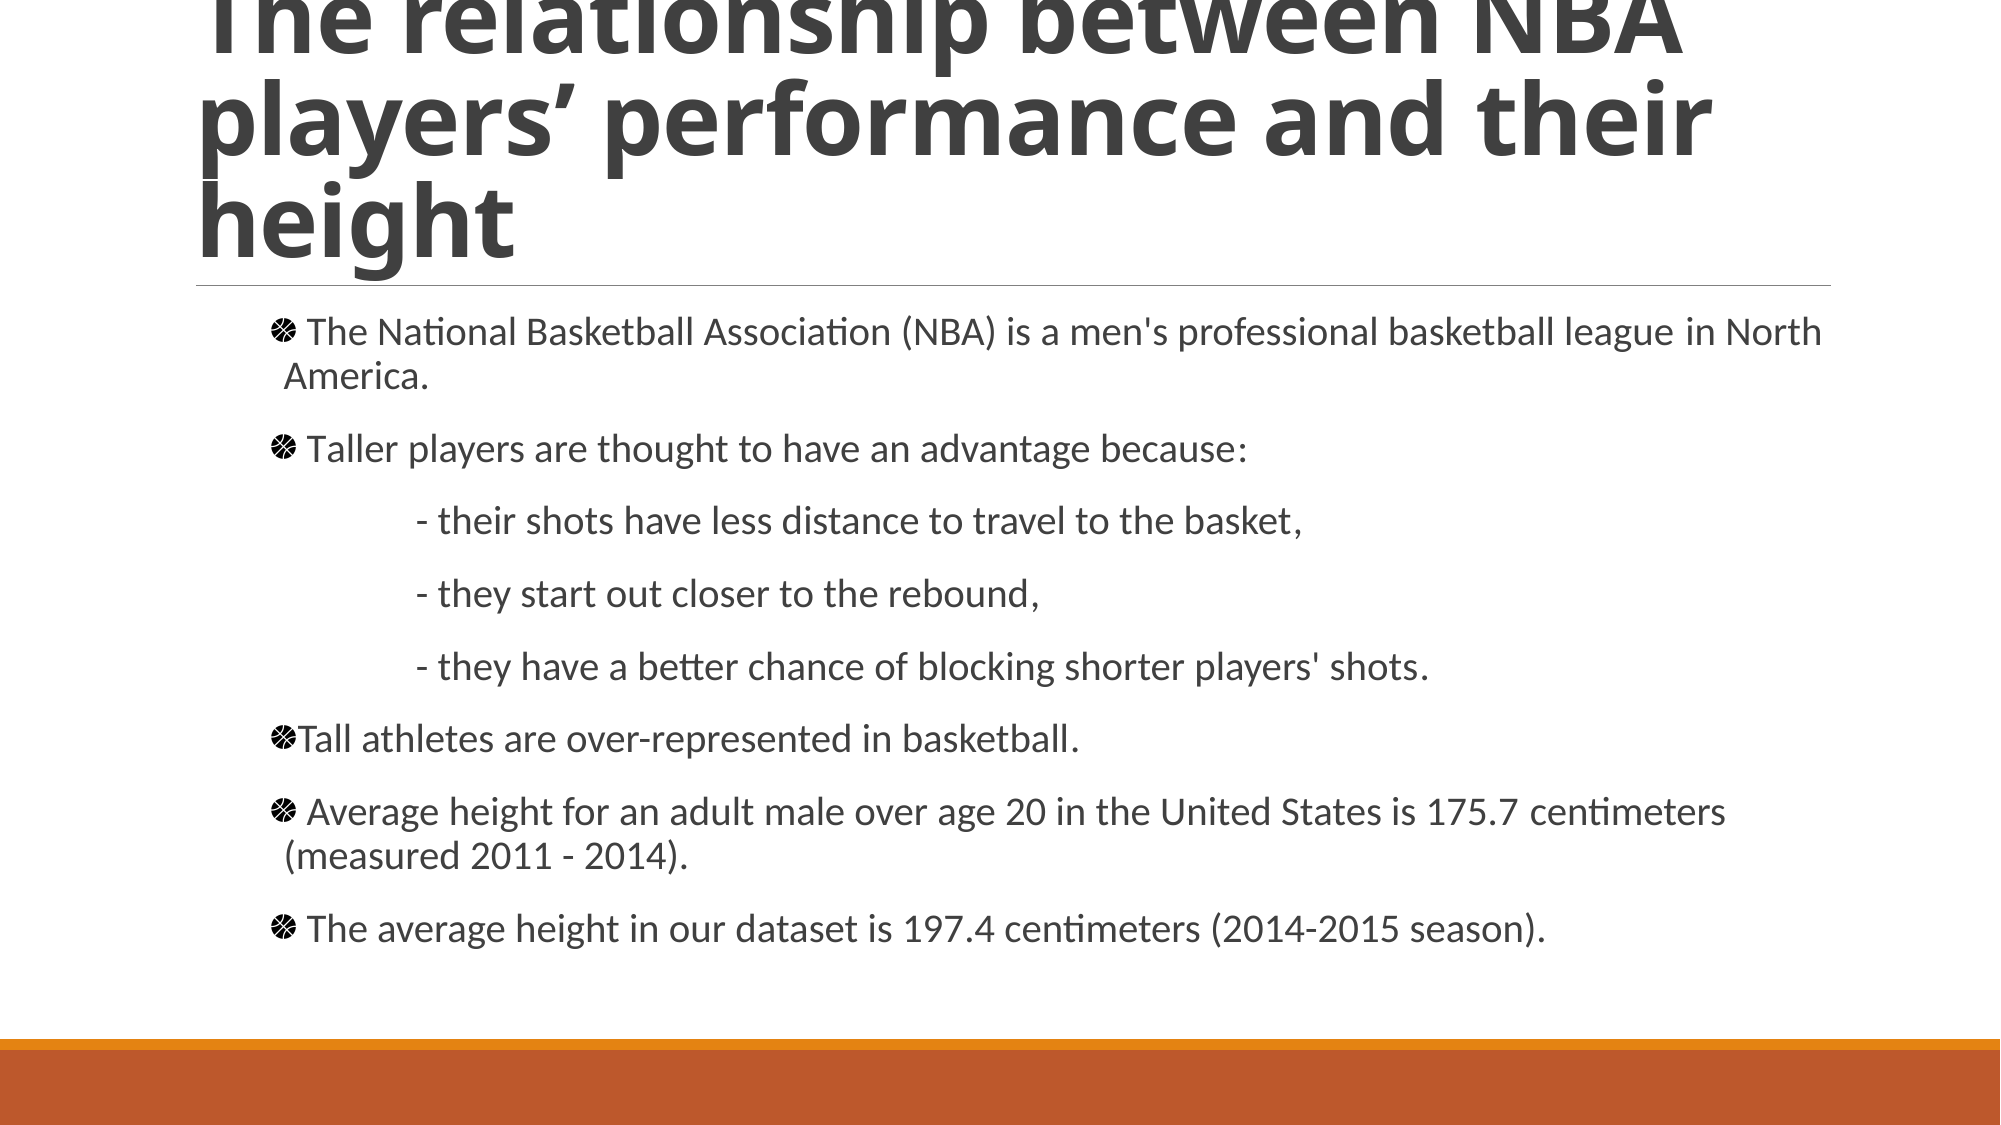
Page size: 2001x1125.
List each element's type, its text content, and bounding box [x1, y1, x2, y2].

picture [268, 911, 299, 942]
picture [268, 722, 299, 752]
picture [268, 315, 299, 345]
list The National Basketball Association (NBA) is a men's professional basketball league in North America. Taller players are thought to have an advantage because: - their shots have less distance to travel to the basket, - they start out closer to the rebound, - they have a better chance of blocking shorter players' shots. Tall athletes are over-represented in basketball. Average height for an adult male over age 20 in the United States is 175.7 centimeters (measured 2011 - 2014). The average height in our dataset is 197.4 centimeters (2014-2015 season). [268, 302, 1830, 963]
picture [268, 431, 299, 462]
picture [268, 795, 299, 825]
title The relationship between NBA players’ performance and their height [180, 47, 1830, 285]
